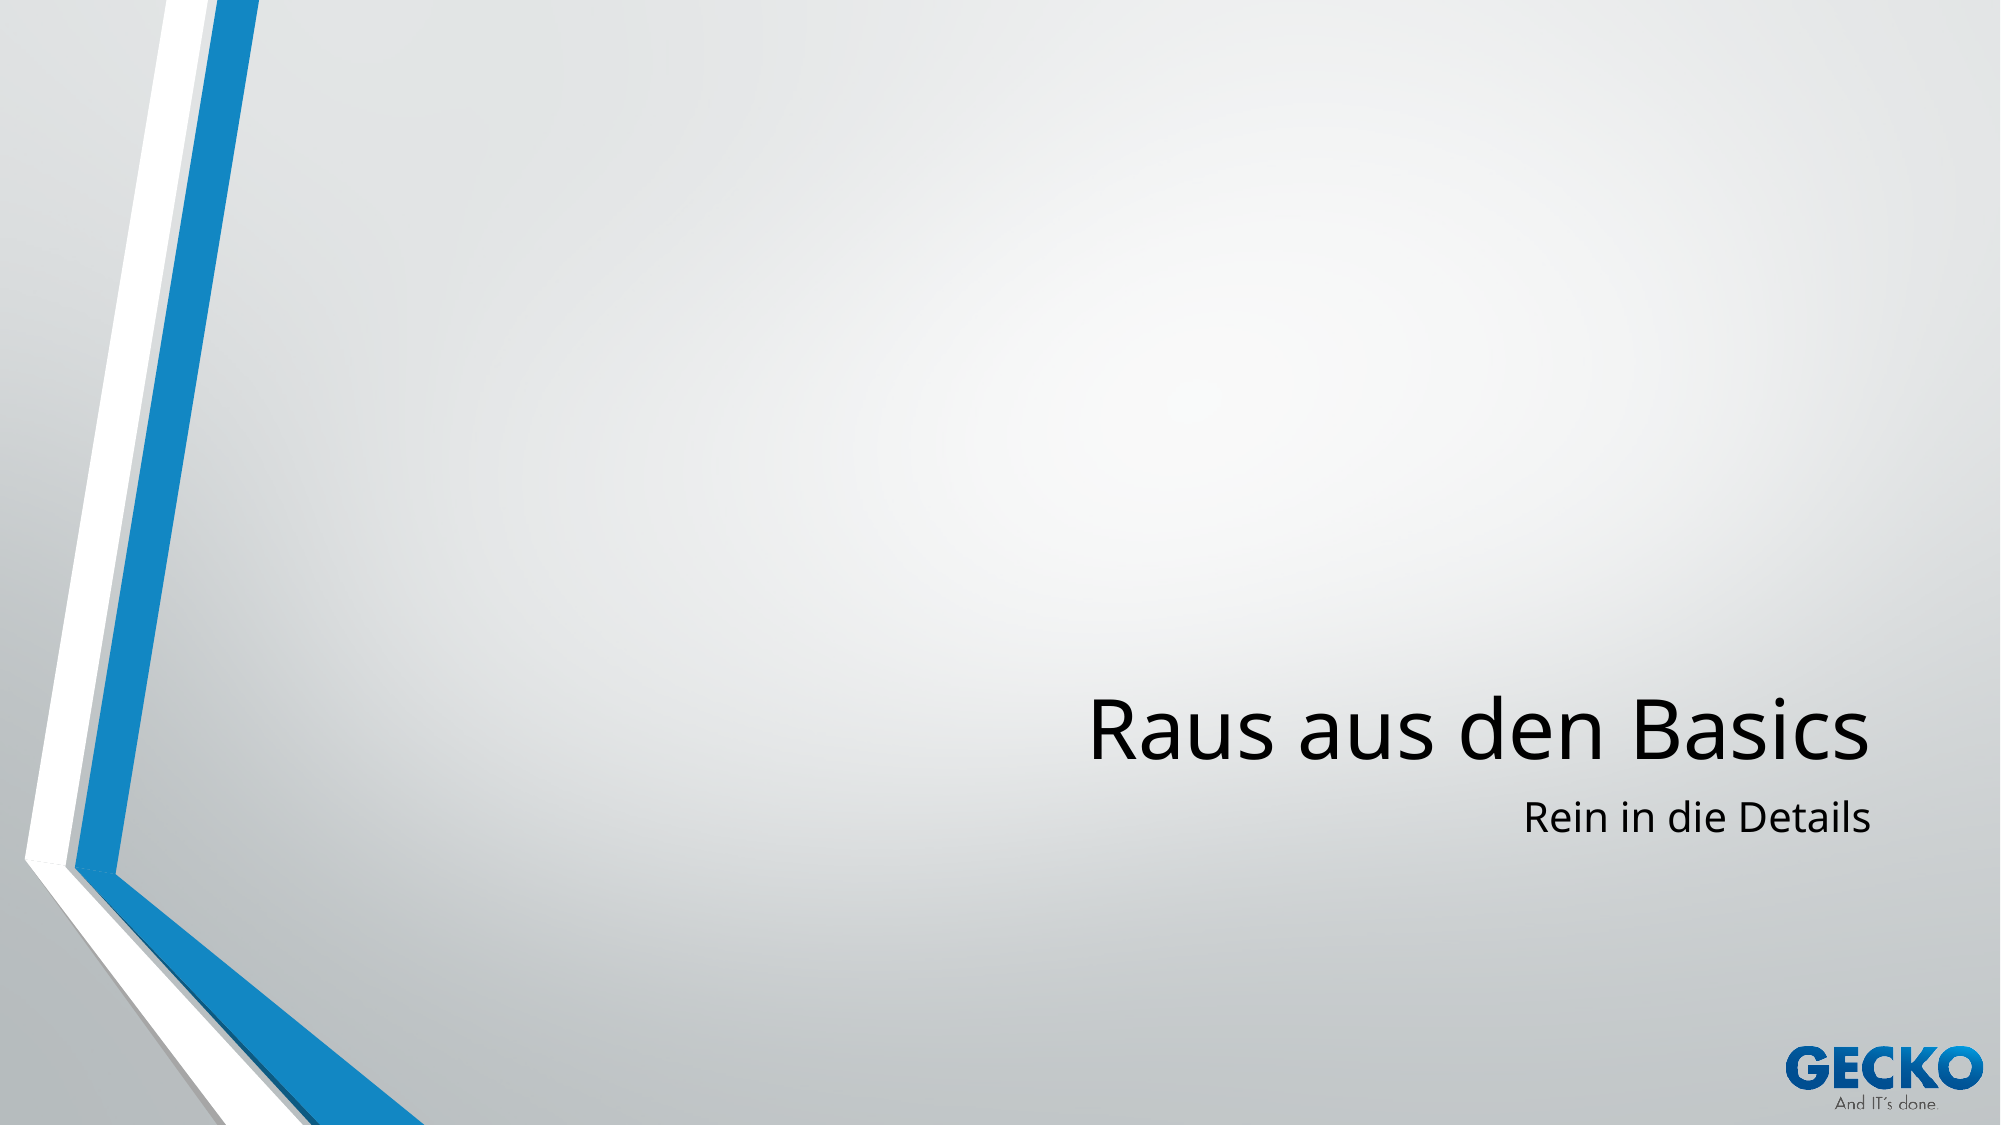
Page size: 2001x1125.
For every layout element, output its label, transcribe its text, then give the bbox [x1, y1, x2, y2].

title Raus aus den Basics [421, 437, 1887, 783]
list Rein in die Details [421, 783, 1887, 925]
picture [1768, 1031, 2000, 1124]
